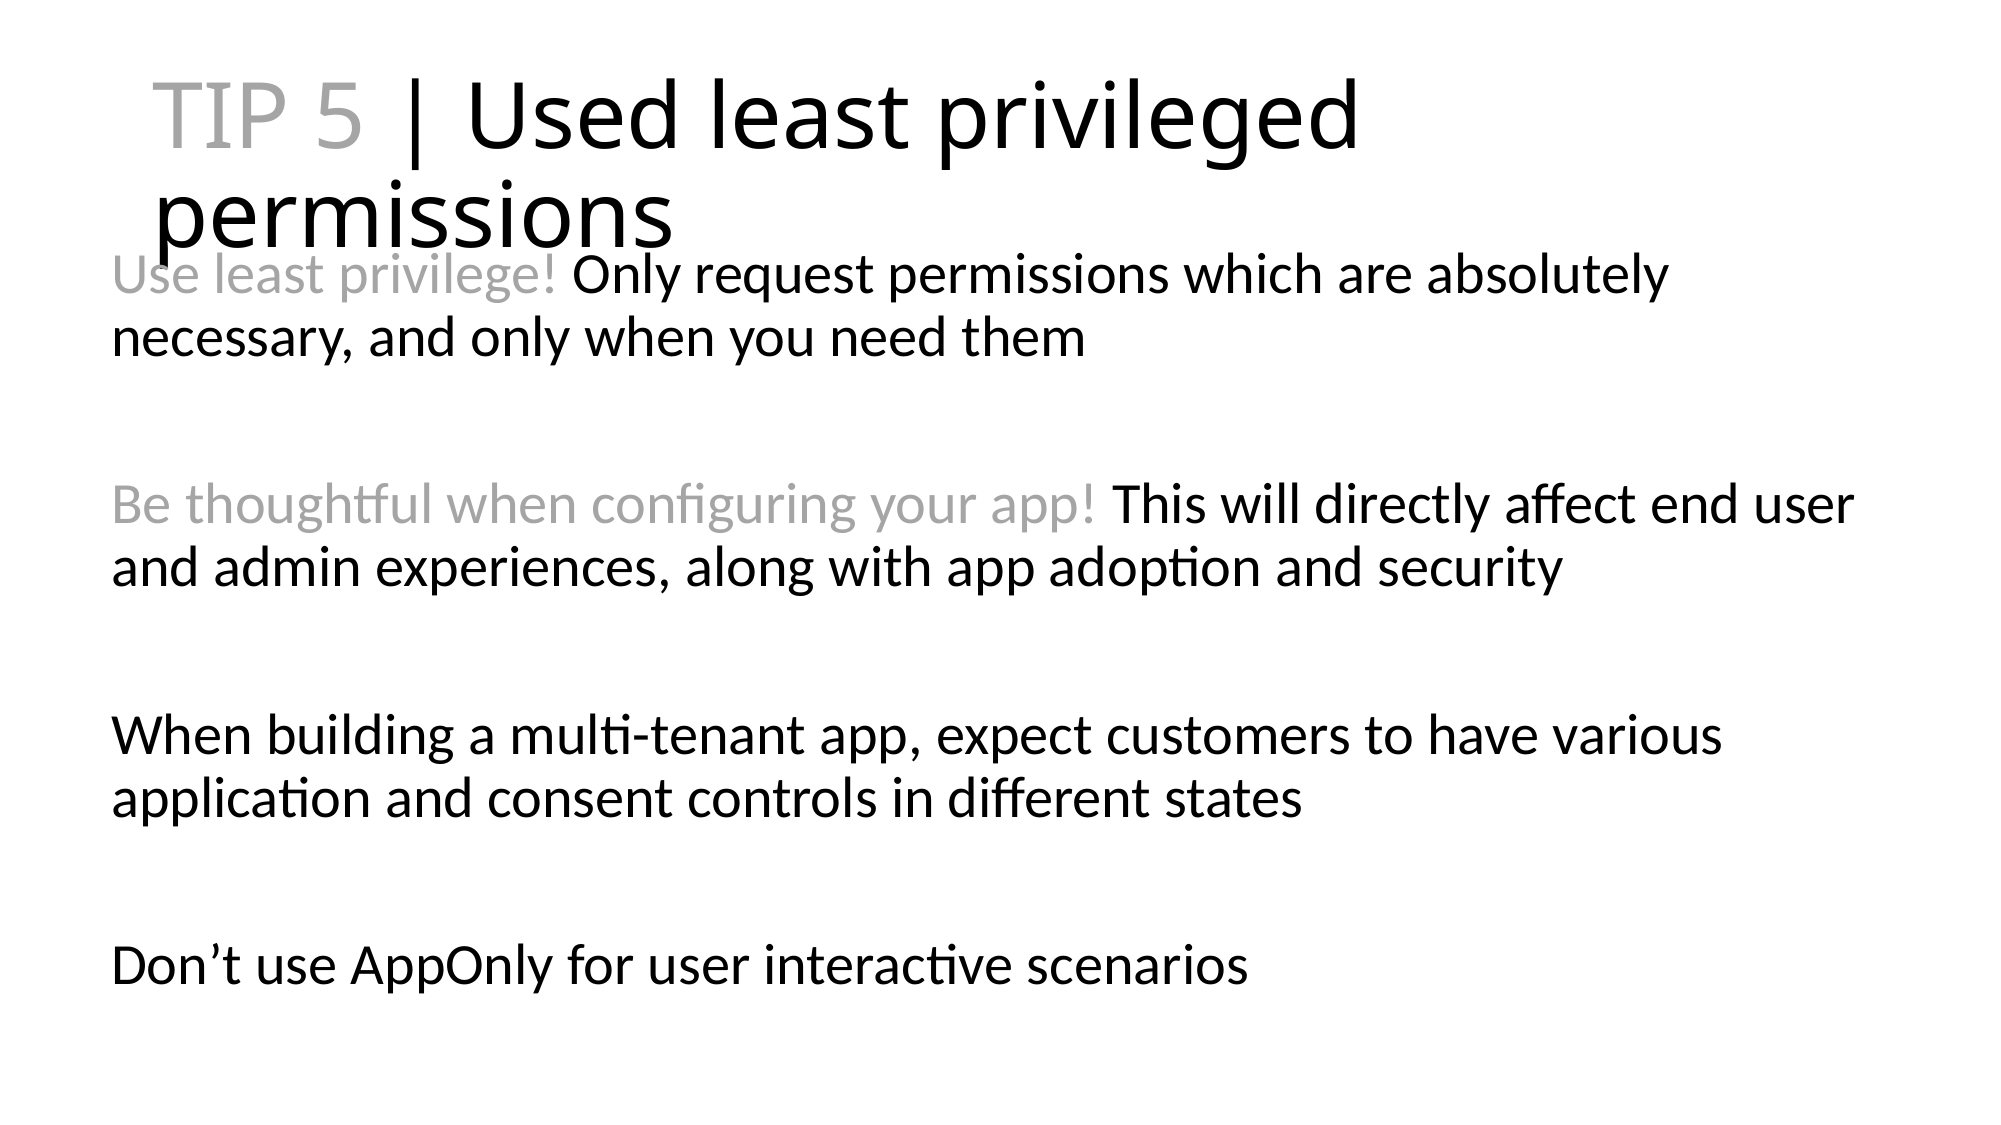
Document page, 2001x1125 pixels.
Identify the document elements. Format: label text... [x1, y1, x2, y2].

title TIP 5 | Used least privileged permissions [137, 59, 1863, 235]
list Use least privilege! Only request permissions which are absolutely necessary, and only when you need them Be thoughtful when configuring your app! This will directly affect end user and admin experiences, along with app adoption and security When building a multi-tenant app, expect customers to have various application and consent controls in different states Don’t use AppOnly for user interactive scenarios [96, 235, 1904, 1112]
